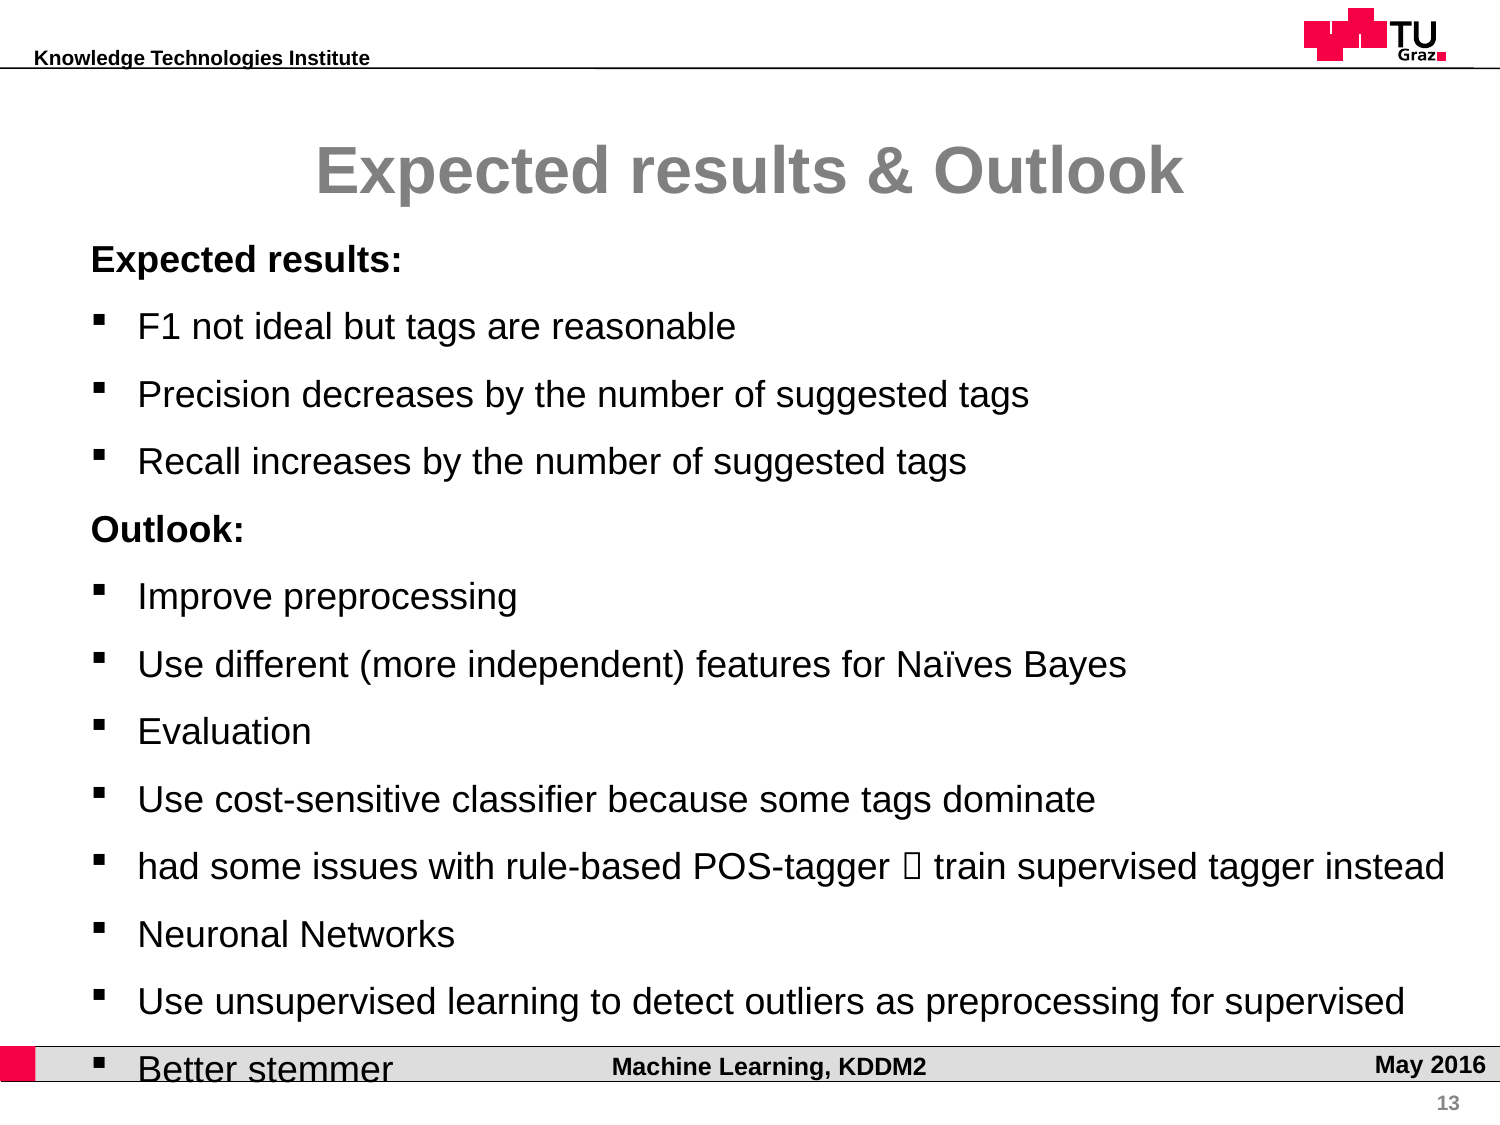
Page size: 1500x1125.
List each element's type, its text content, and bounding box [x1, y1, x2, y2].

text_box Expected results & Outlook [75, 79, 1425, 204]
text_box Expected results: F1 not ideal but tags are reasonable Precision decreases by the number of suggested tags Recall increases by the number of suggested tags Outlook: Improve preprocessing Use different (more independent) features for Naïves Bayes Evaluation Use cost-sensitive classifier because some tags dominate had some issues with rule-based POS-tagger  train supervised tagger instead Neuronal Networks Use unsupervised learning to detect outliers as preprocessing for supervised Better stemmer [75, 204, 1478, 1098]
